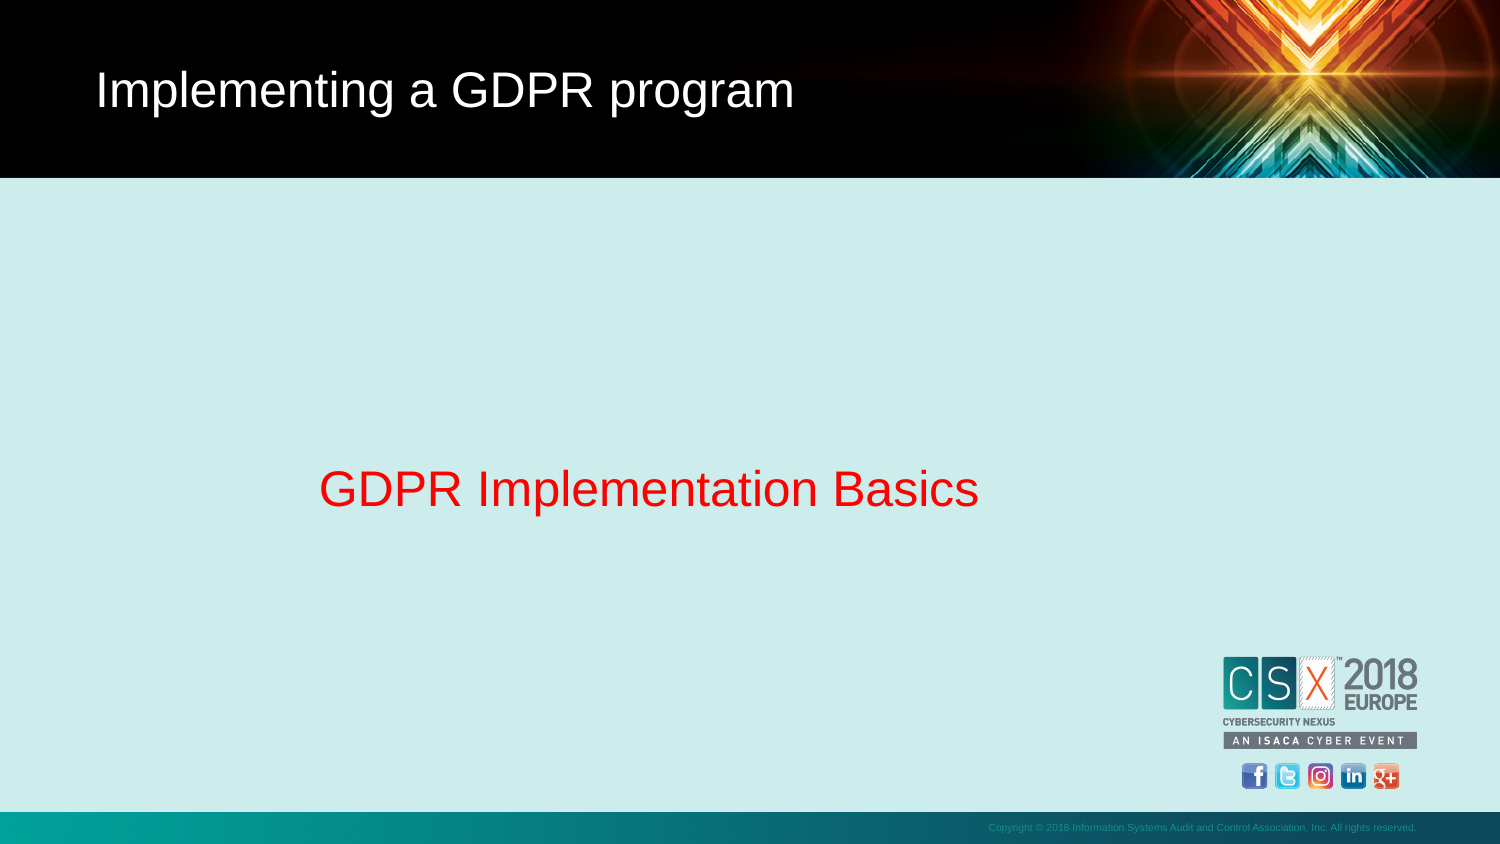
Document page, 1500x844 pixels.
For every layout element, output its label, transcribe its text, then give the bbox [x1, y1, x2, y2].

picture [0, 0, 1500, 844]
list GDPR Implementation Basics [80, 198, 1218, 775]
list Implementing a GDPR program [80, 0, 1219, 176]
